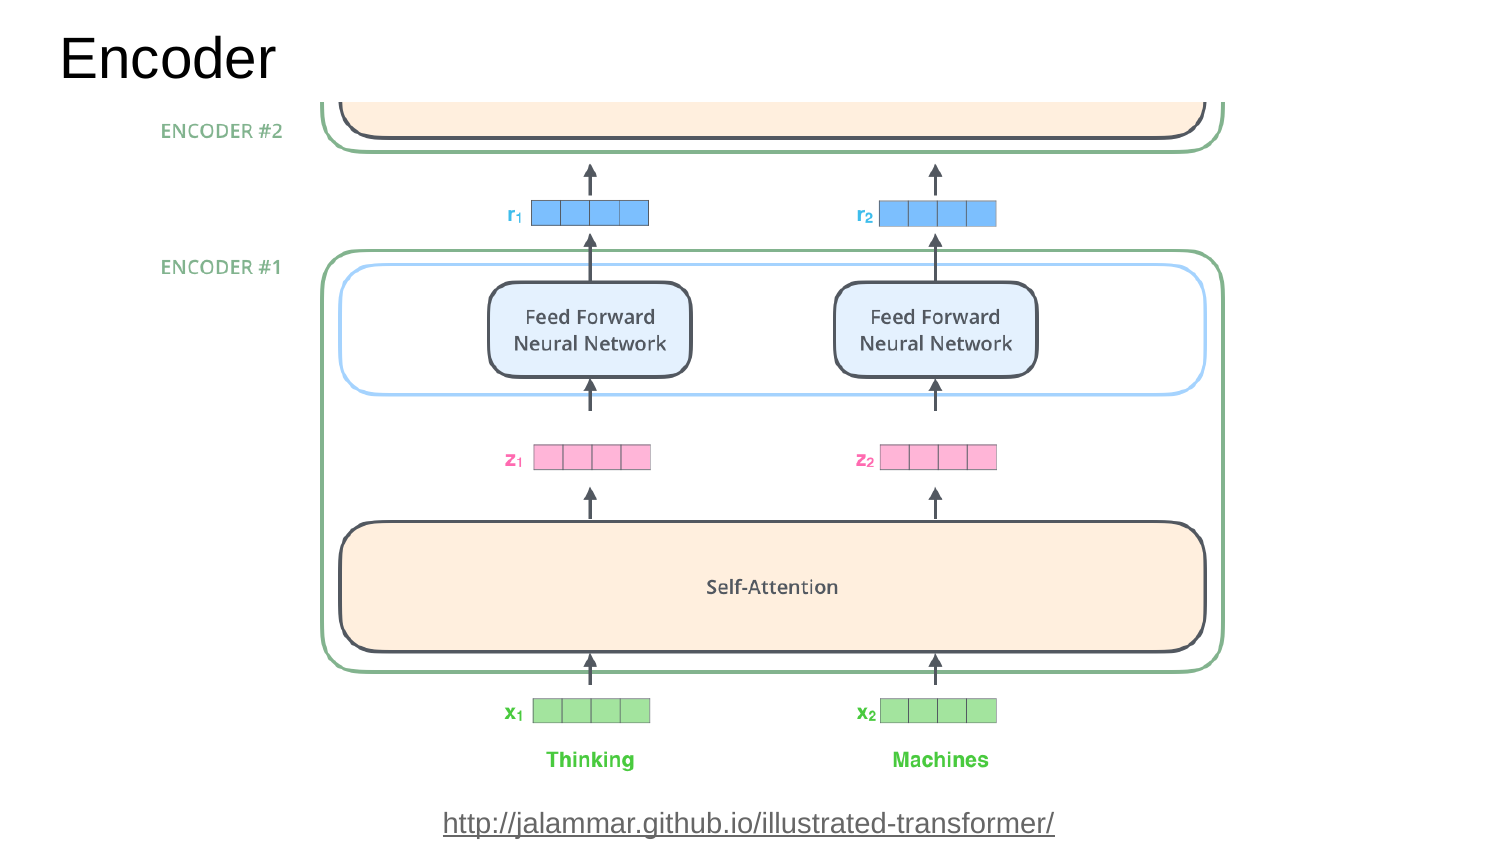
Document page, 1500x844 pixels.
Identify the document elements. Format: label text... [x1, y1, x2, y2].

picture [142, 102, 1265, 785]
text_box http://jalammar.github.io/illustrated-transformer/ [2, 789, 1500, 844]
title Encoder [44, 5, 1462, 98]
